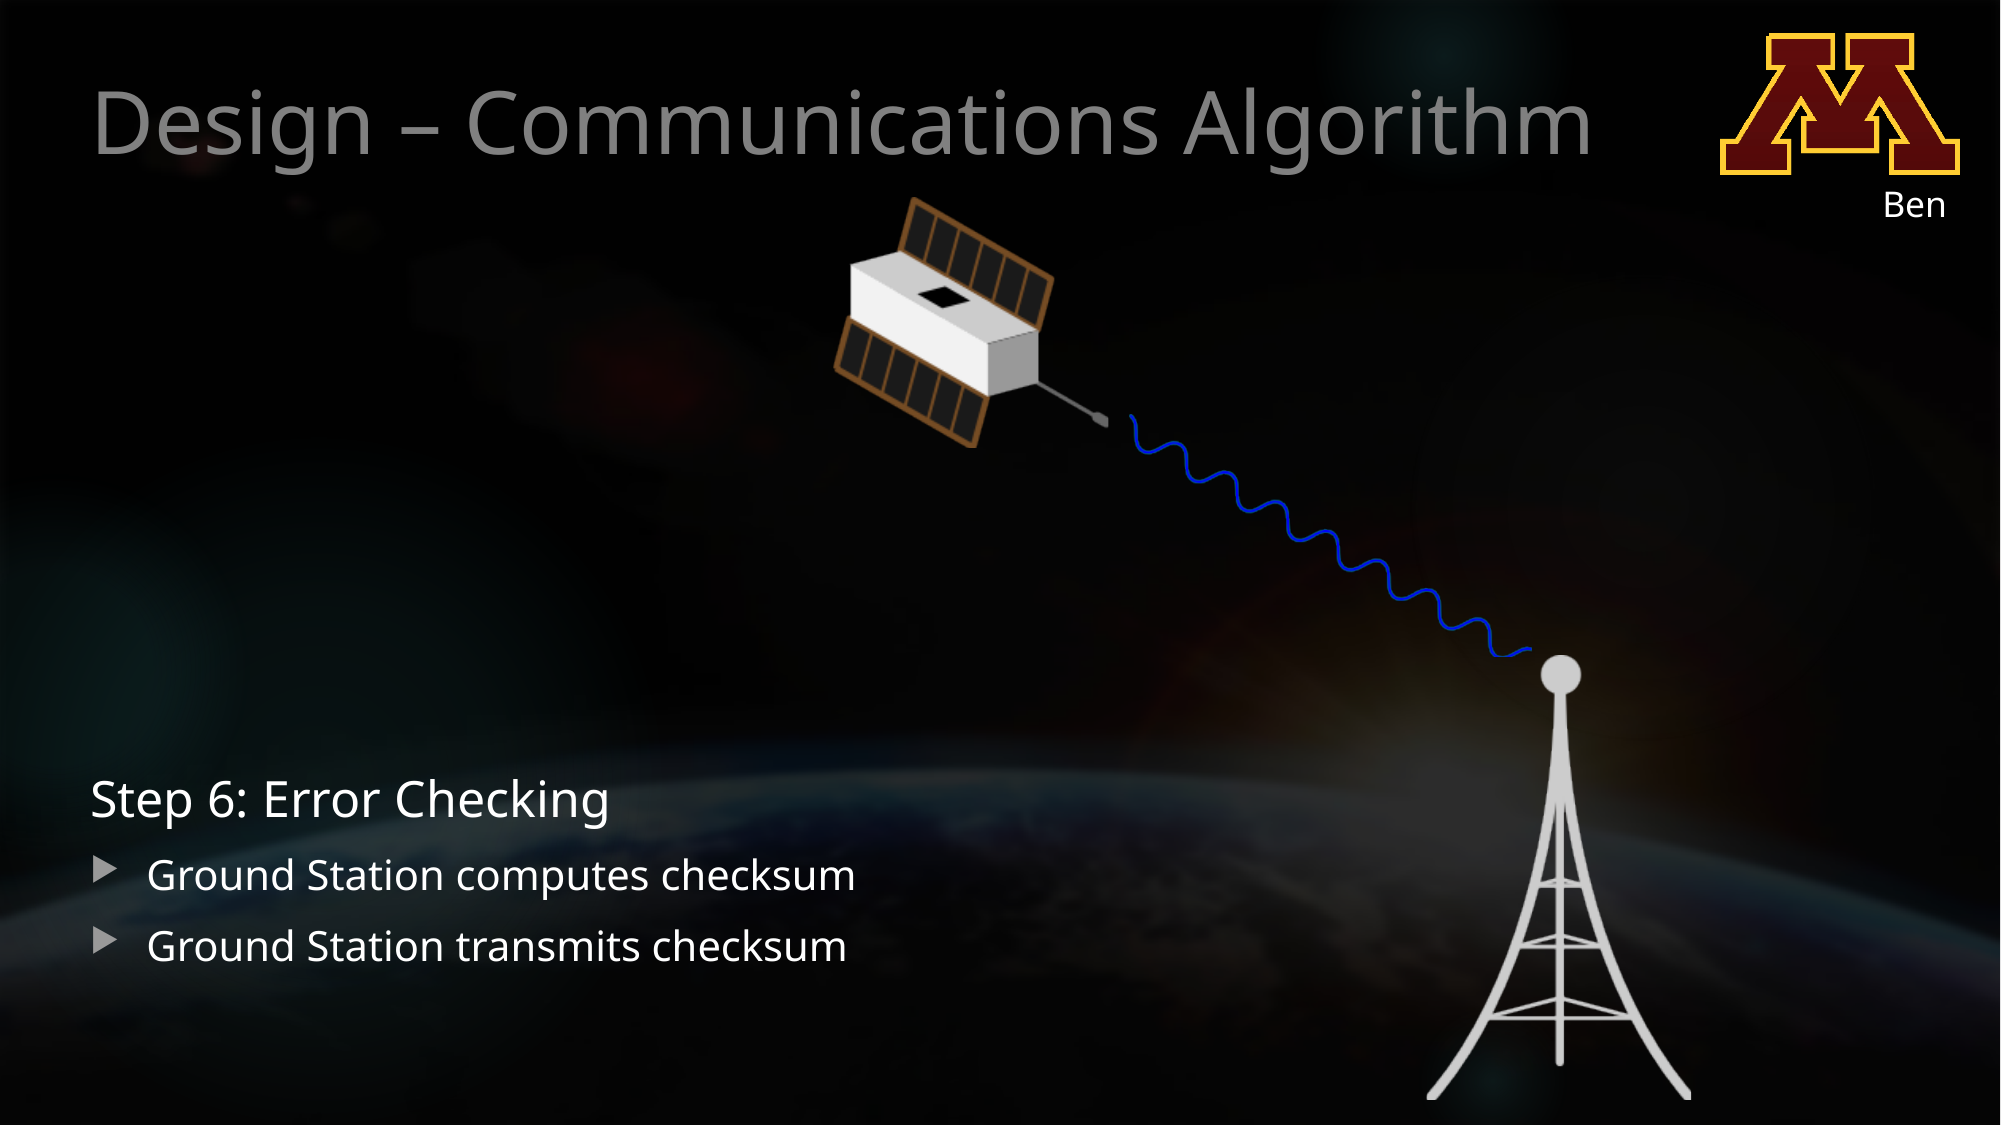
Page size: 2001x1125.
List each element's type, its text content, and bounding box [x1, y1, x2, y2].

list Step 6: Error Checking Ground Station computes checksum Ground Station transmits checksum [75, 465, 1327, 1048]
picture [0, 0, 2001, 1125]
title Design – Communications Algorithm [75, 59, 1655, 175]
list Ben [1713, 174, 1963, 233]
